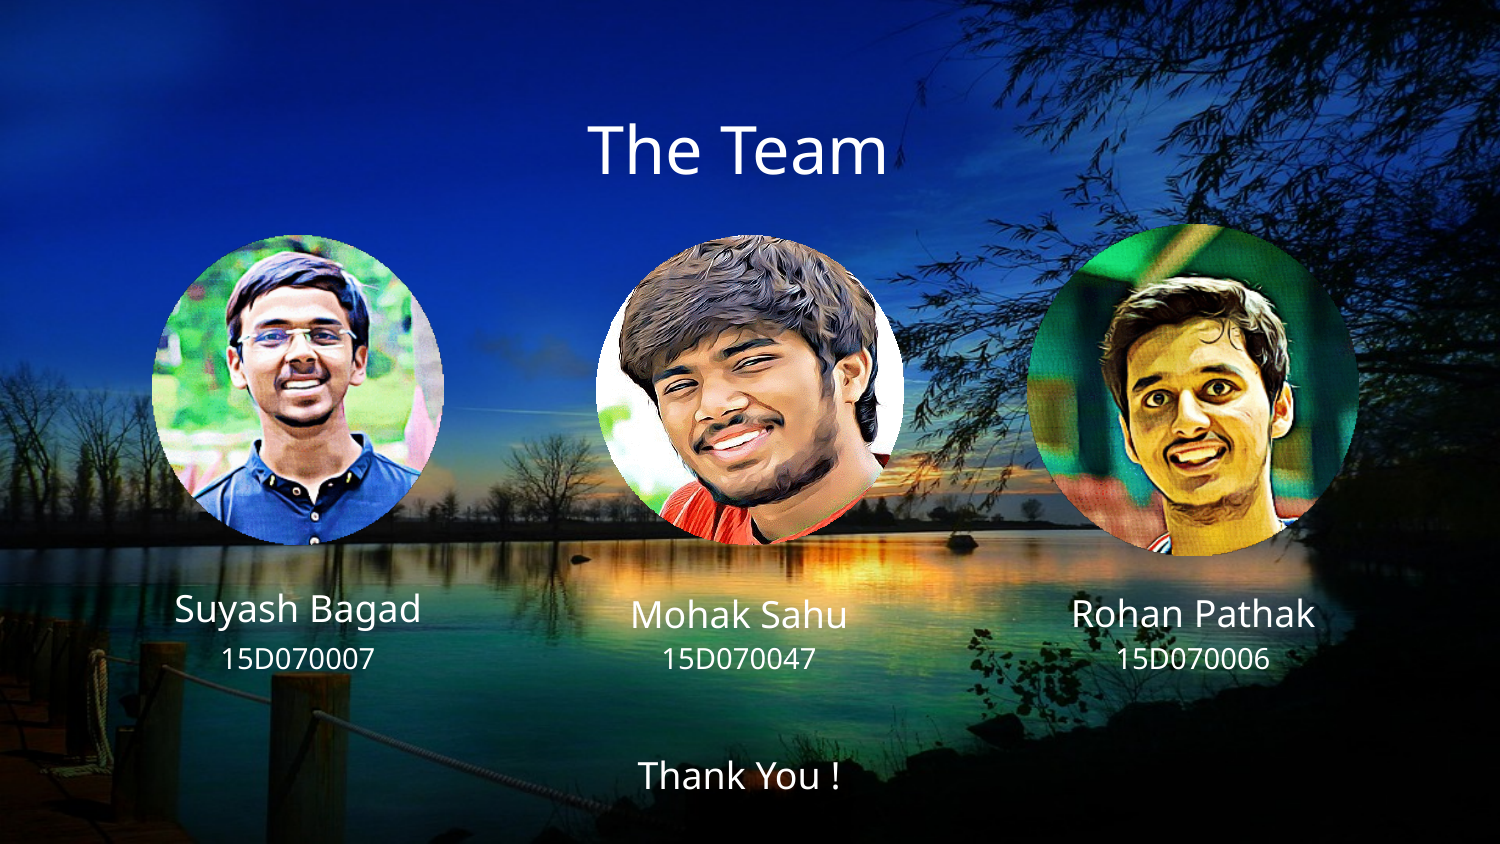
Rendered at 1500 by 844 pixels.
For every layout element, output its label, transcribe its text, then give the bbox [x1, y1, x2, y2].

picture [0, 0, 1500, 844]
text_box 15D070007 [137, 625, 460, 697]
text_box 15D070006 [1031, 625, 1355, 697]
title Mohak Sahu [573, 579, 906, 651]
title Suyash Bagad [132, 549, 464, 645]
text_box Thank You ! [136, 736, 1342, 844]
title The Team [40, 92, 1438, 259]
title Rohan Pathak [1027, 564, 1359, 651]
text_box 15D070047 [578, 625, 901, 697]
